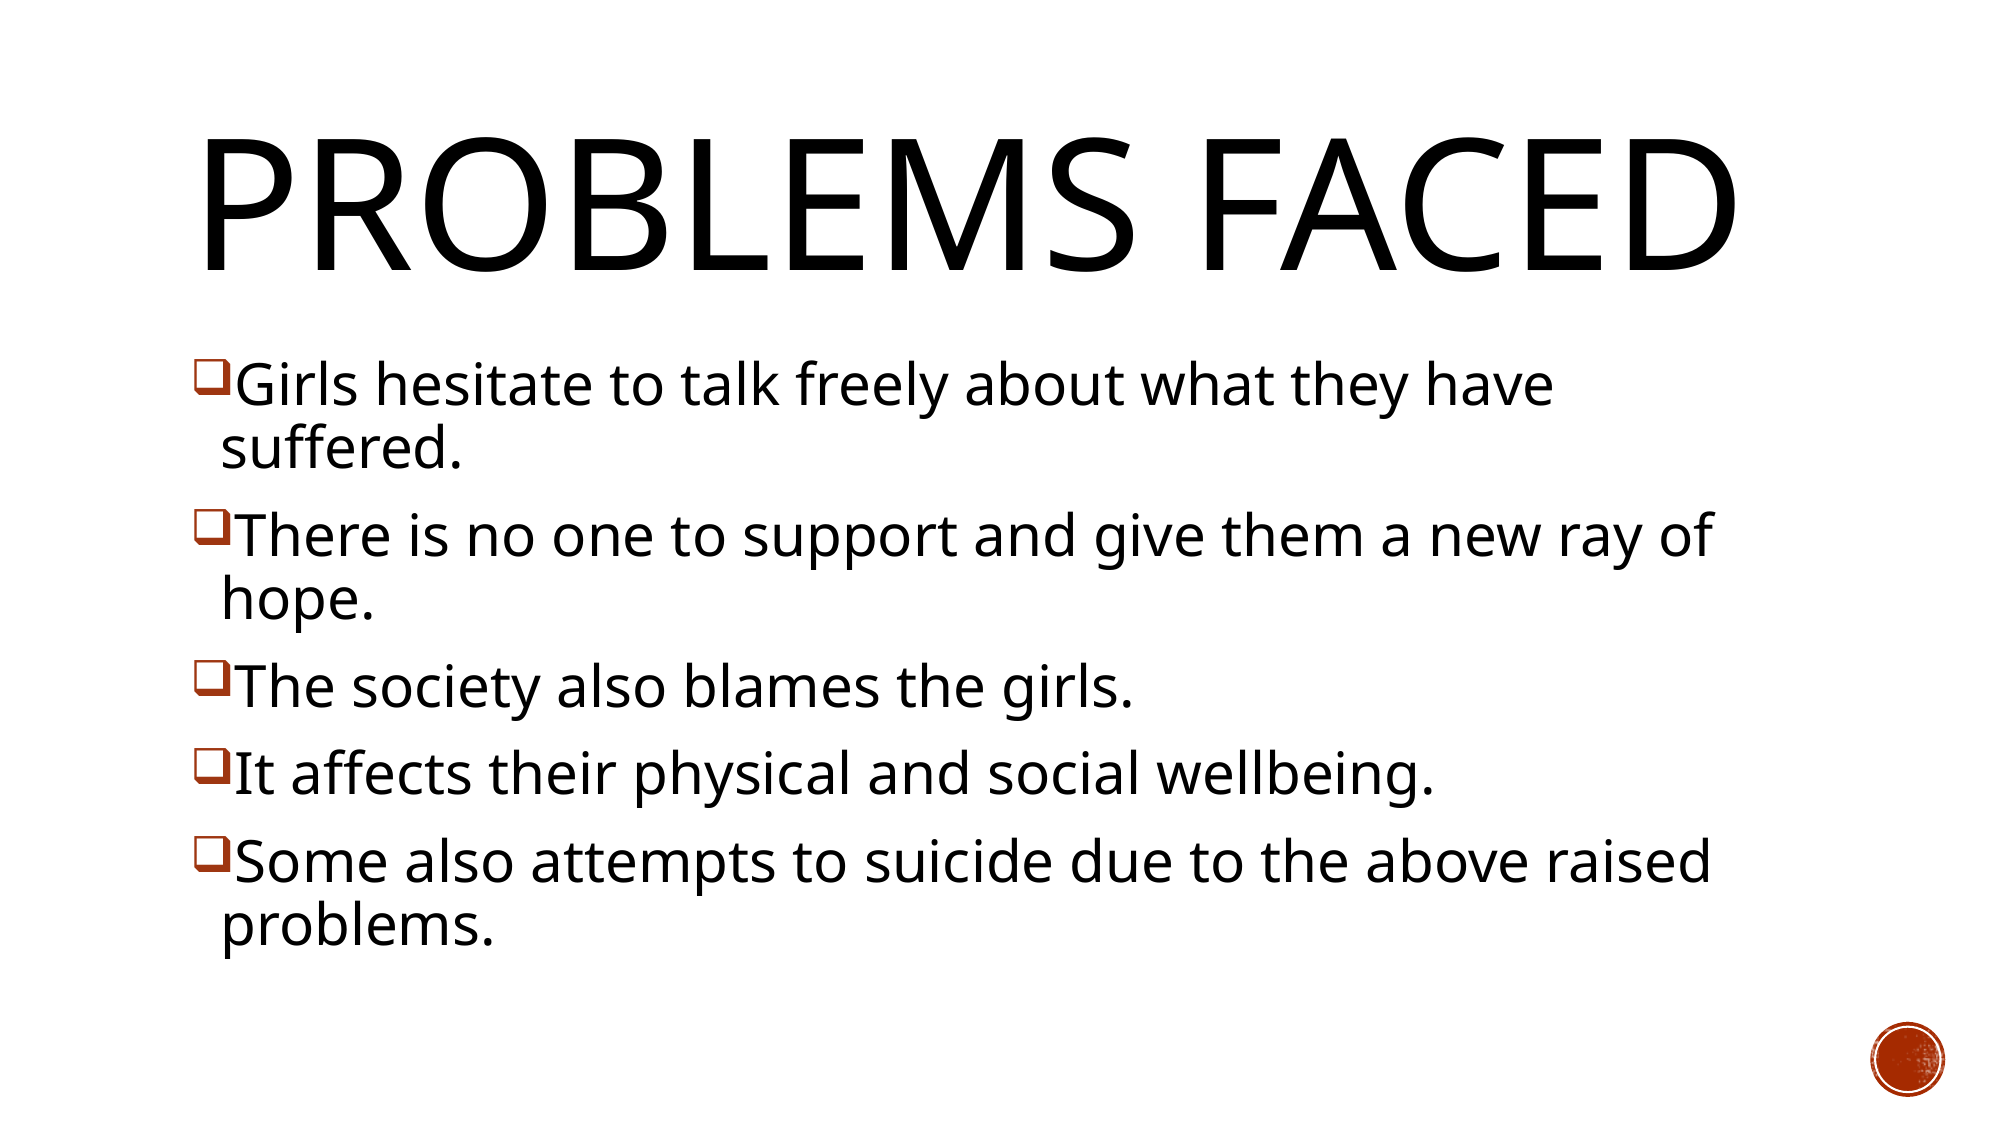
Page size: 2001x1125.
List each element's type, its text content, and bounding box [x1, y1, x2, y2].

list Girls hesitate to talk freely about what they have suffered. There is no one to support and give them a new ray of hope. The society also blames the girls. It affects their physical and social wellbeing. Some also attempts to suicide due to the above raised problems. [175, 348, 1826, 1013]
title Problems faced [175, 79, 1826, 344]
